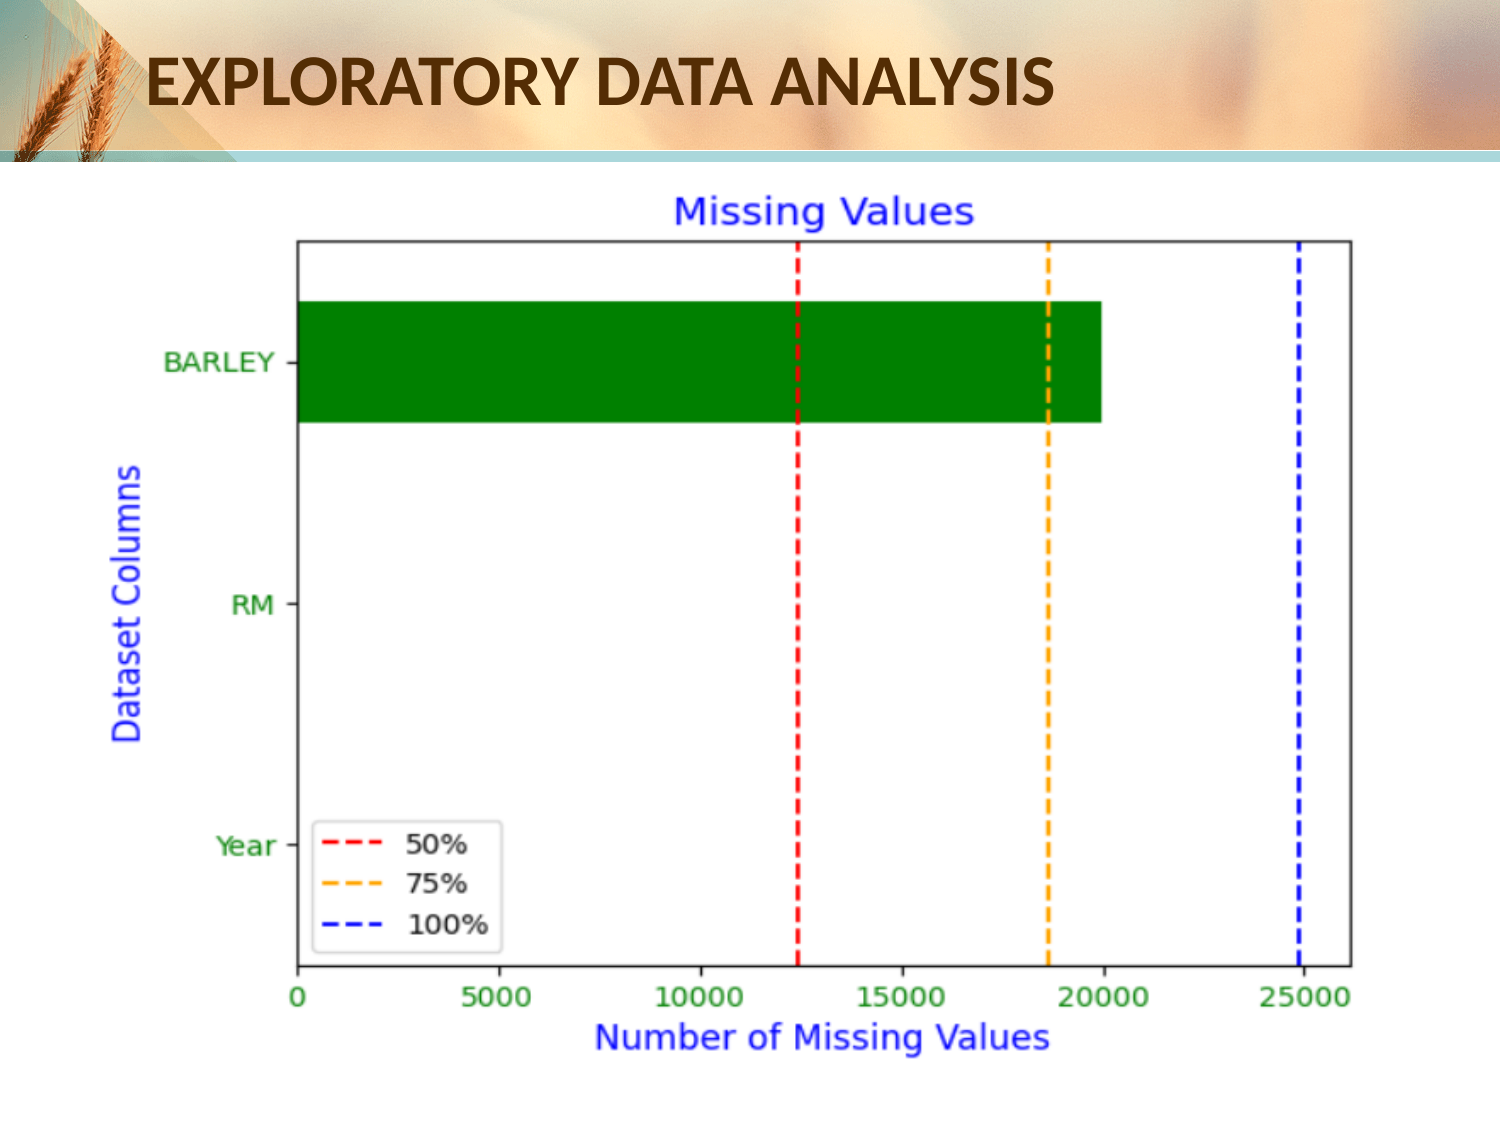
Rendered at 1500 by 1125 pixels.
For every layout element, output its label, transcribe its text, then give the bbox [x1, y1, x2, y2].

title EXPLORATORY DATA ANALYSIS [130, 13, 1447, 139]
picture [0, 0, 1500, 1125]
